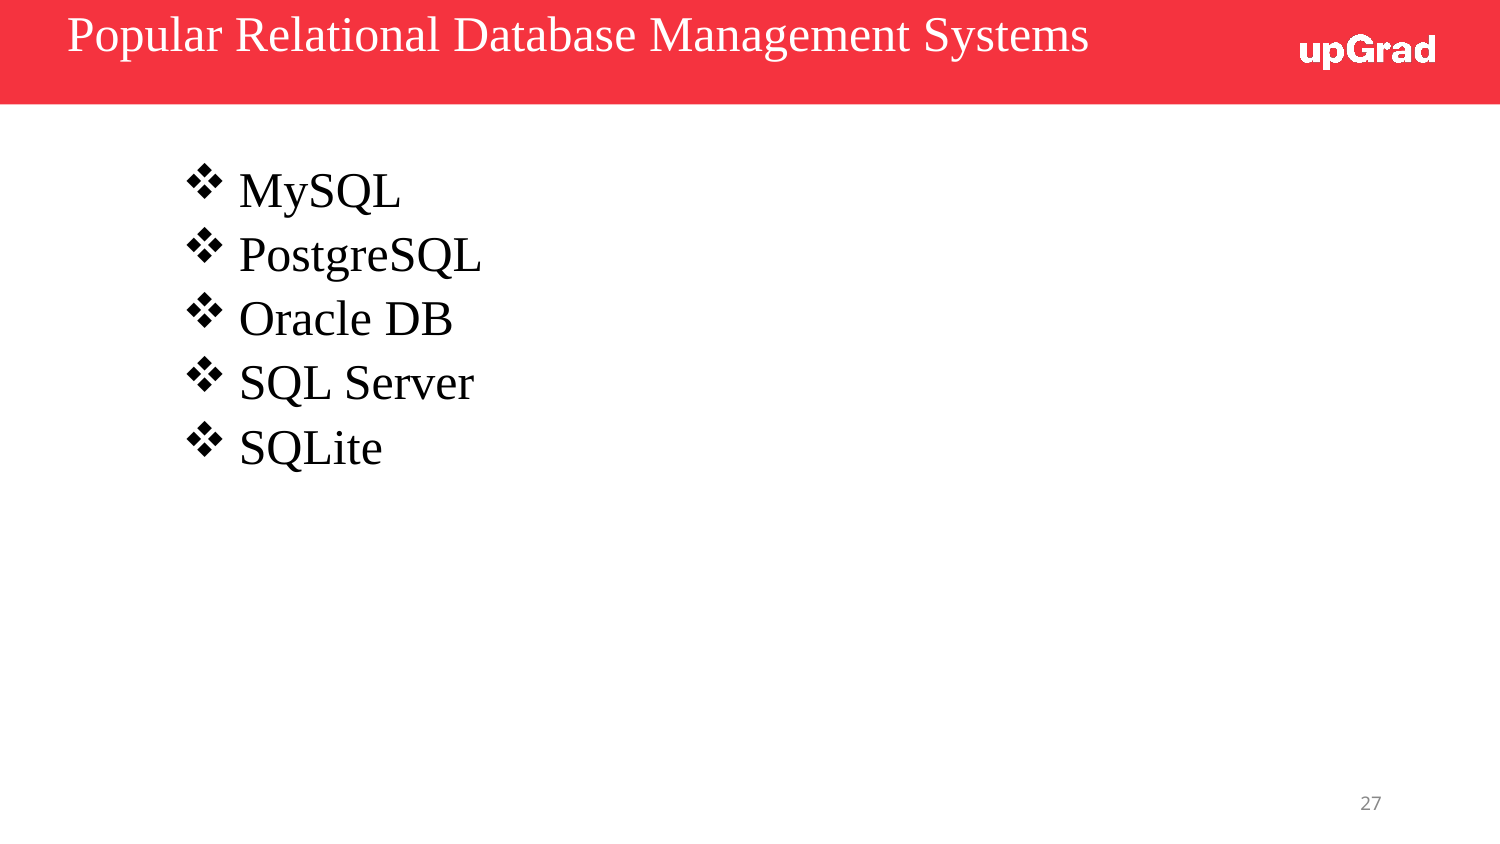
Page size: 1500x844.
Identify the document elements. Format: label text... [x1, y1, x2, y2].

slide_number 27 [1059, 782, 1397, 827]
title Popular Relational Database Management Systems [51, 20, 1216, 111]
text_box MySQL PostgreSQL Oracle DB SQL Server SQLite [92, 156, 843, 483]
picture [1300, 34, 1435, 70]
